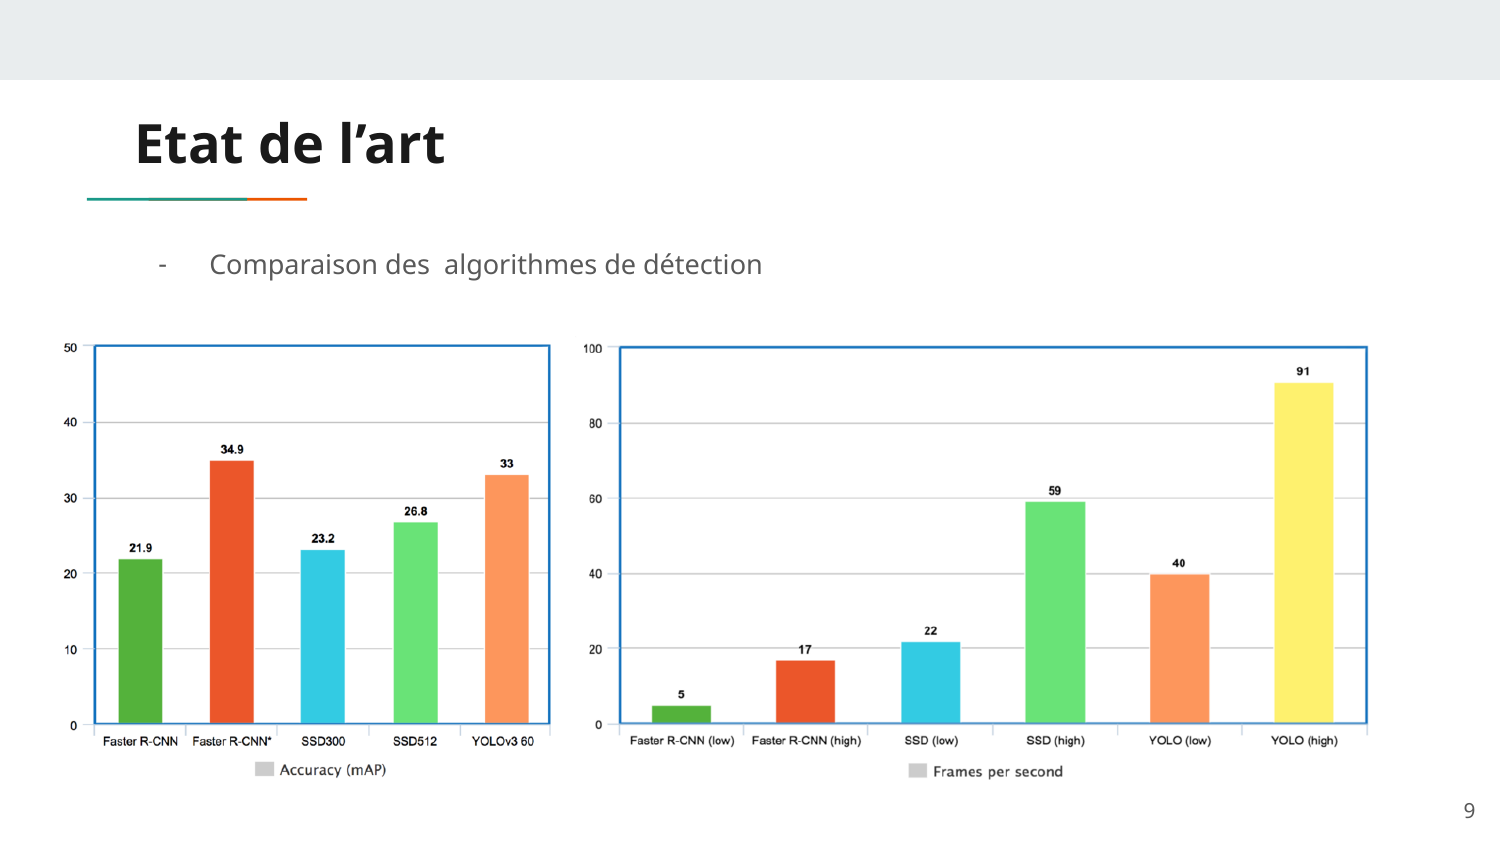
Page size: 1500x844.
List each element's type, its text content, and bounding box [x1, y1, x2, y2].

slide_number ‹#› [1400, 779, 1491, 844]
picture [575, 335, 1375, 790]
list Comparaison des algorithmes de détection [119, 227, 1069, 316]
picture [60, 335, 558, 790]
title Etat de l’art [119, 94, 1381, 183]
